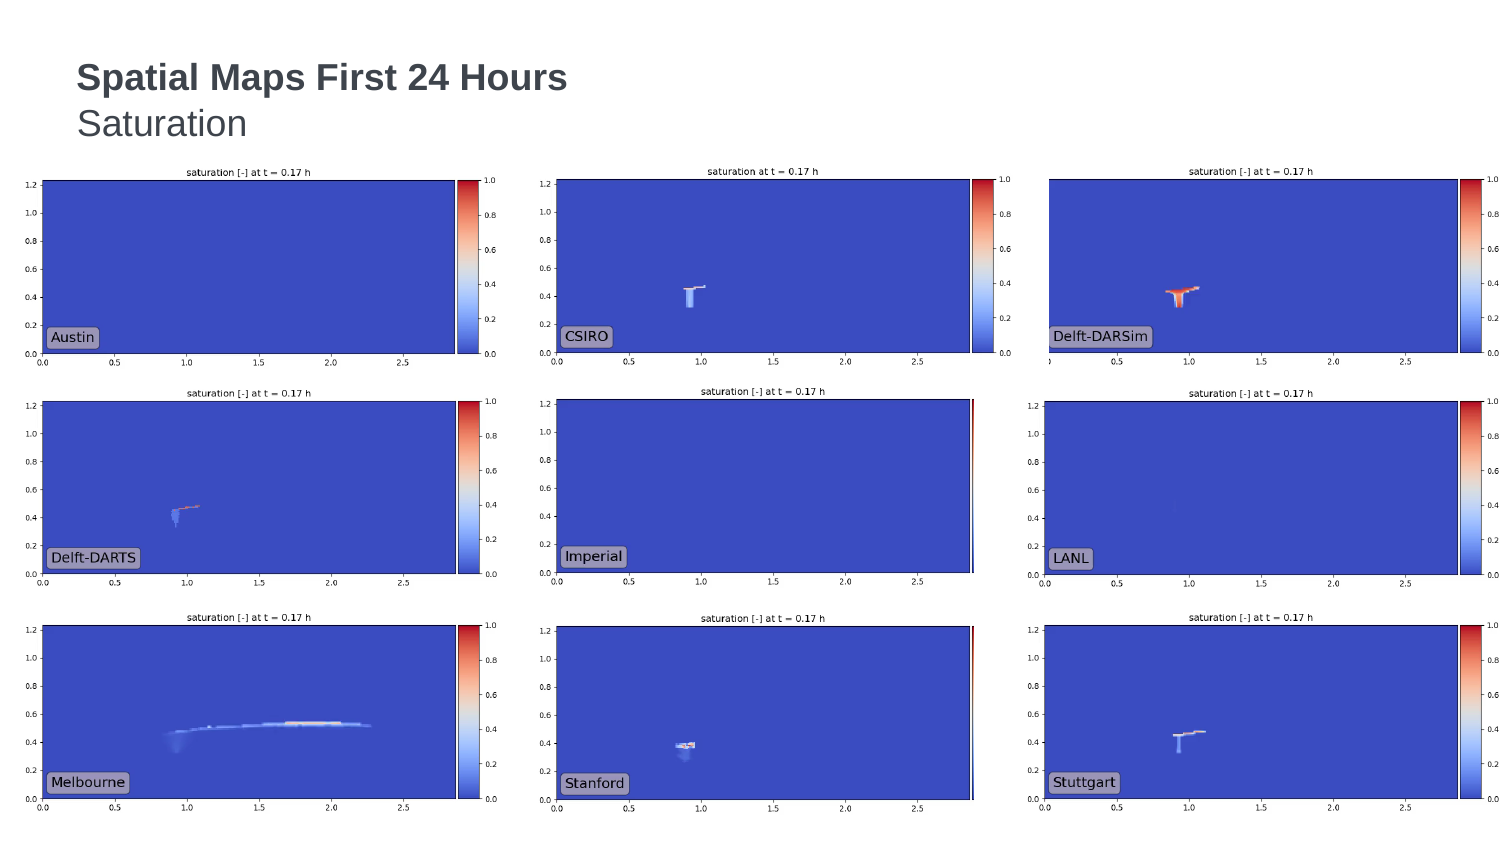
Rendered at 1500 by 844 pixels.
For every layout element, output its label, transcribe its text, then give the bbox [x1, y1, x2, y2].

list Saturation [76, 89, 1430, 131]
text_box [973, 373, 1500, 597]
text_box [485, 598, 1050, 825]
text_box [0, 377, 536, 597]
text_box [0, 597, 536, 824]
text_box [485, 151, 1050, 377]
title Spatial Maps First 24 Hours [76, 58, 1430, 89]
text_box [0, 152, 535, 378]
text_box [973, 597, 1500, 824]
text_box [1050, 151, 1500, 373]
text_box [536, 377, 973, 598]
